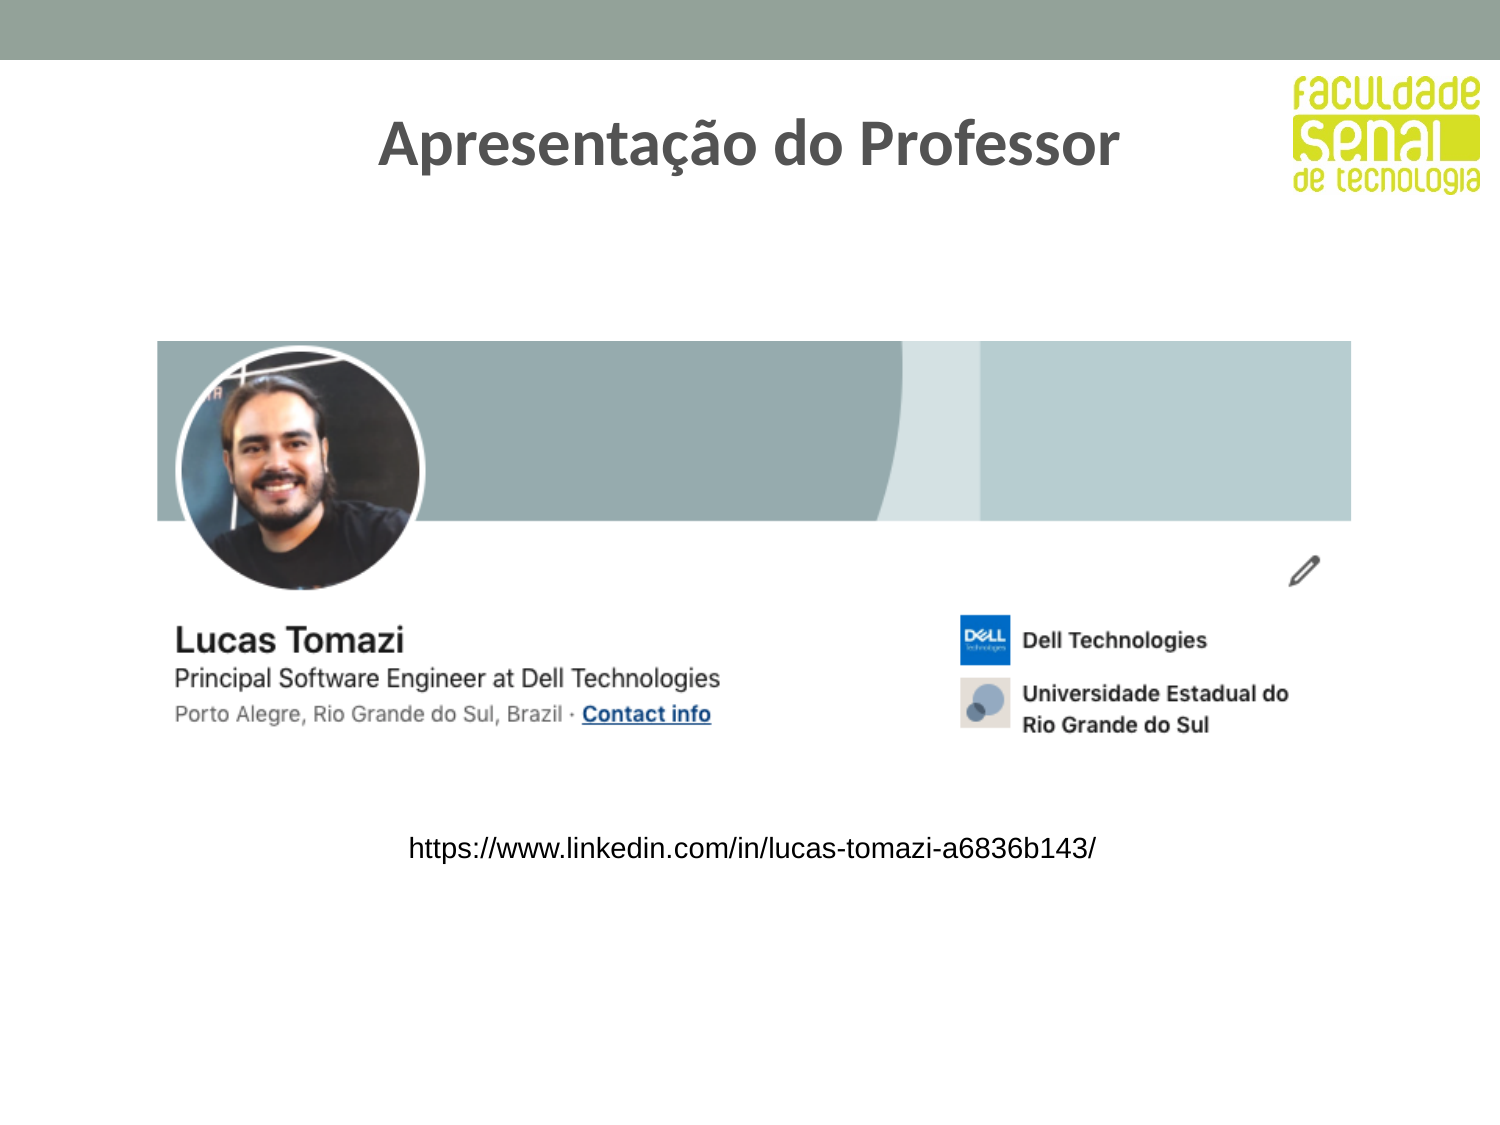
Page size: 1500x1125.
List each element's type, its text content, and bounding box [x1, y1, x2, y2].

text_box Apresentação do Professor [74, 45, 1425, 233]
picture [157, 341, 1352, 747]
picture [1425, 76, 1480, 195]
text_box https://www.linkedin.com/in/lucas-tomazi-a6836b143/ [393, 814, 1116, 880]
